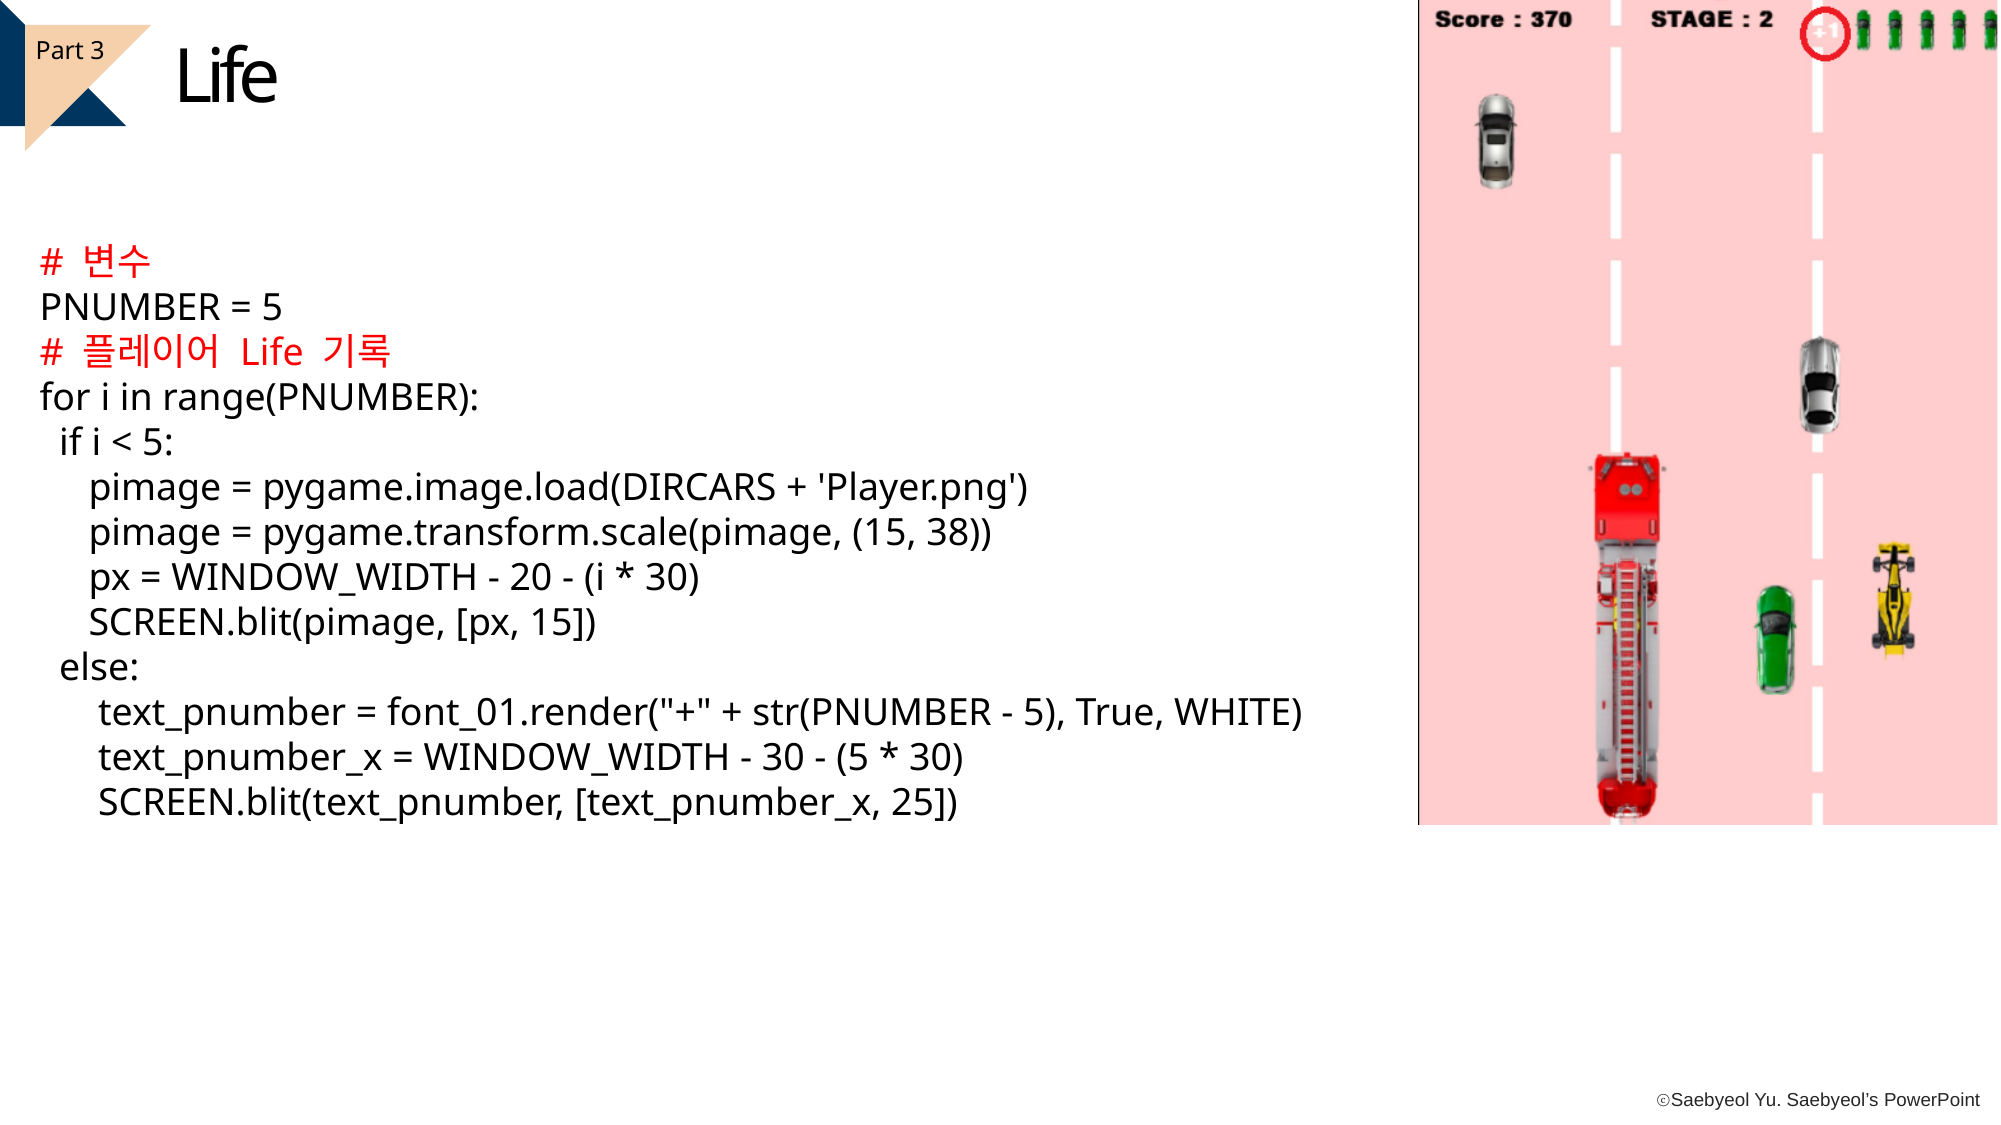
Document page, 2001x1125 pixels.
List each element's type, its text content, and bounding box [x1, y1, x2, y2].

picture [1418, 0, 2000, 825]
text_box Life [158, 19, 296, 125]
text_box [0, 0, 25, 128]
text_box [51, 88, 129, 128]
text_box # 변수 PNUMBER = 5 # 플레이어 Life 기록 for i in range(PNUMBER): if i < 5: pimage = pygame.image.load(DIRCARS + 'Player.png') pimage = pygame.transform.scale(pimage, (15, 38)) px = WINDOW_WIDTH - 20 - (i * 30) SCREEN.blit(pimage, [px, 15]) else: text_pnumber = font_01.render("+" + str(PNUMBER - 5), True, WHITE) text_pnumber_x = WINDOW_WIDTH - 30 - (5 * 30) SCREEN.blit(text_pnumber, [text_pnumber_x, 25]) [24, 153, 1577, 908]
text_box [24, 73, 105, 153]
text_box [24, 23, 154, 58]
text_box Part 3 [20, 27, 120, 73]
